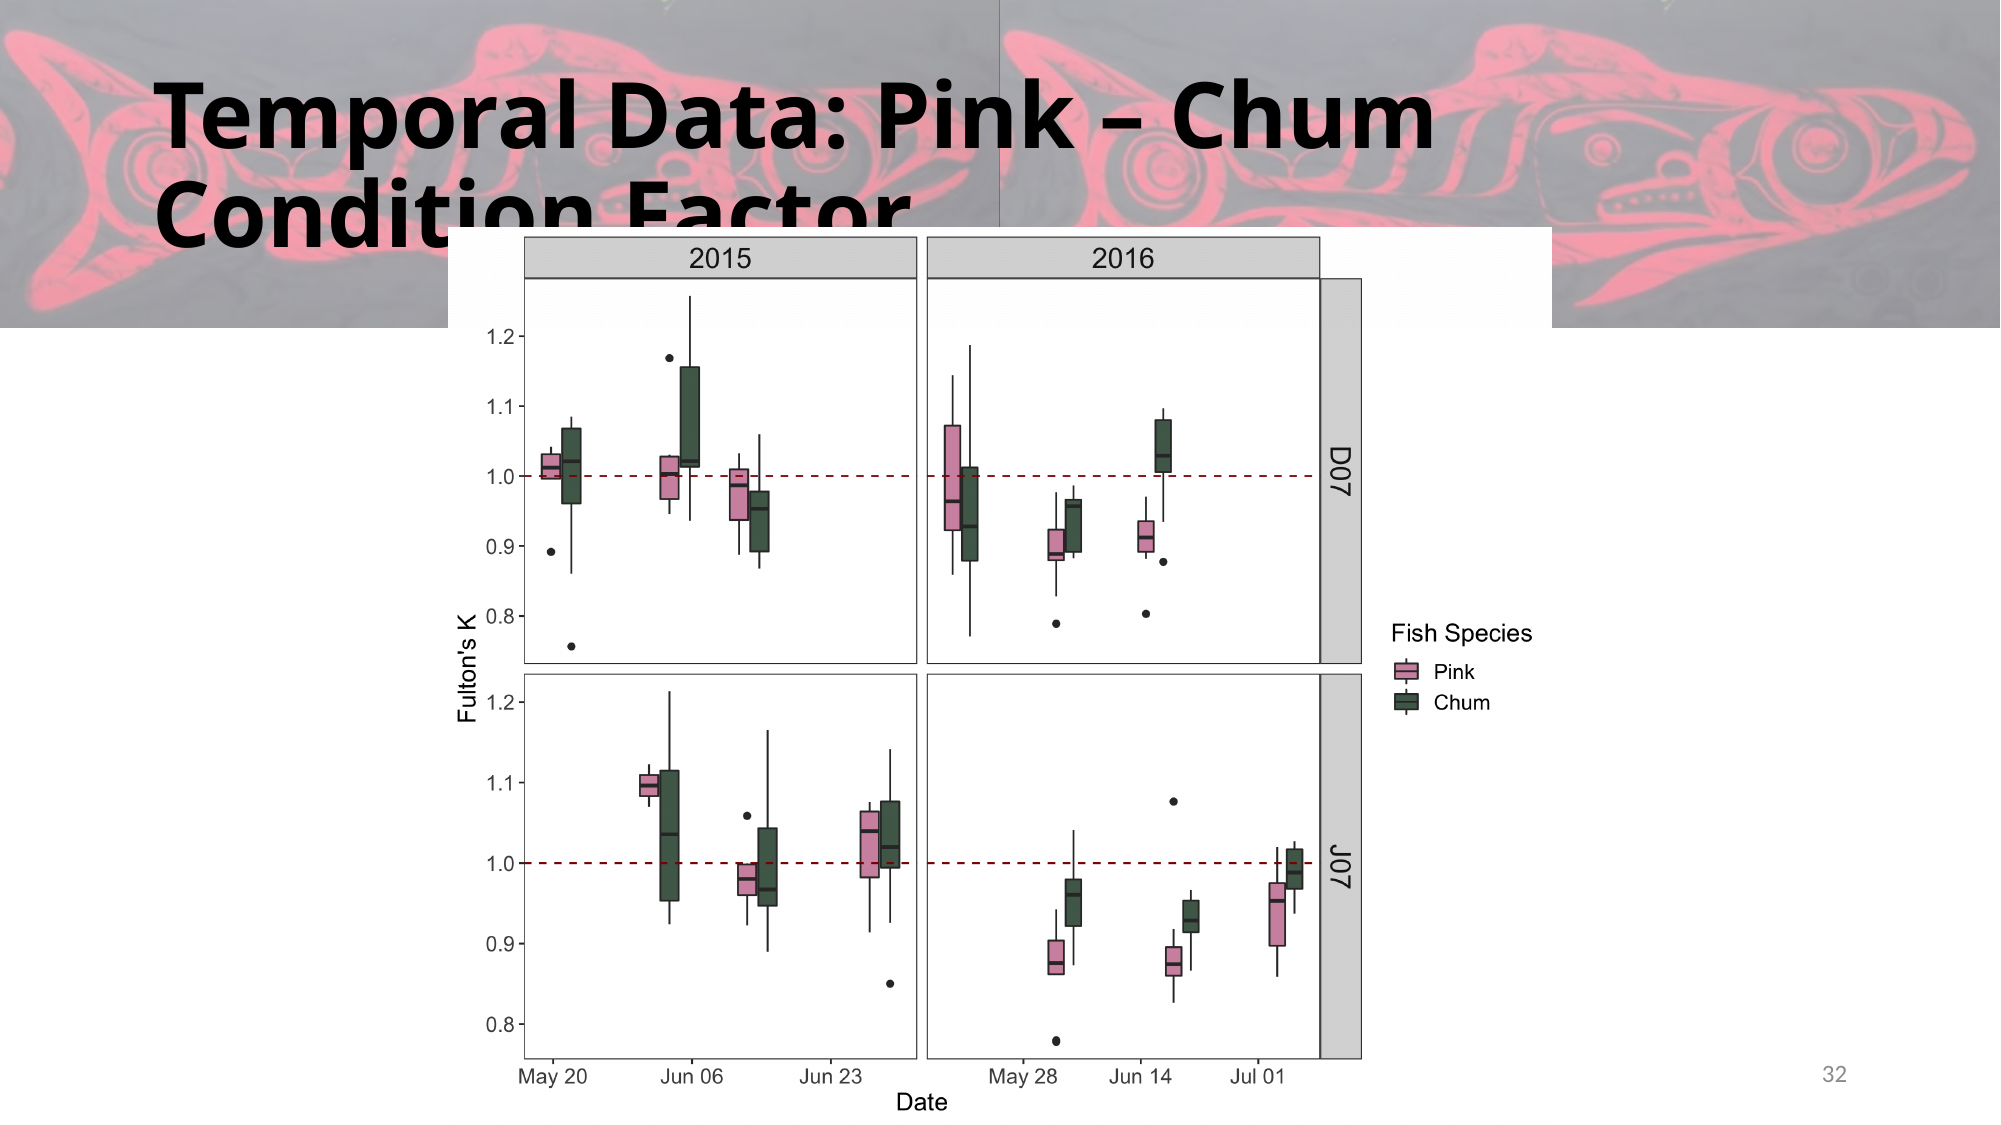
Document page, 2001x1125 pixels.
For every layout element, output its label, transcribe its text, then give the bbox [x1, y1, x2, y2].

picture [0, 0, 2000, 1125]
slide_number 32 [1552, 1042, 1863, 1103]
